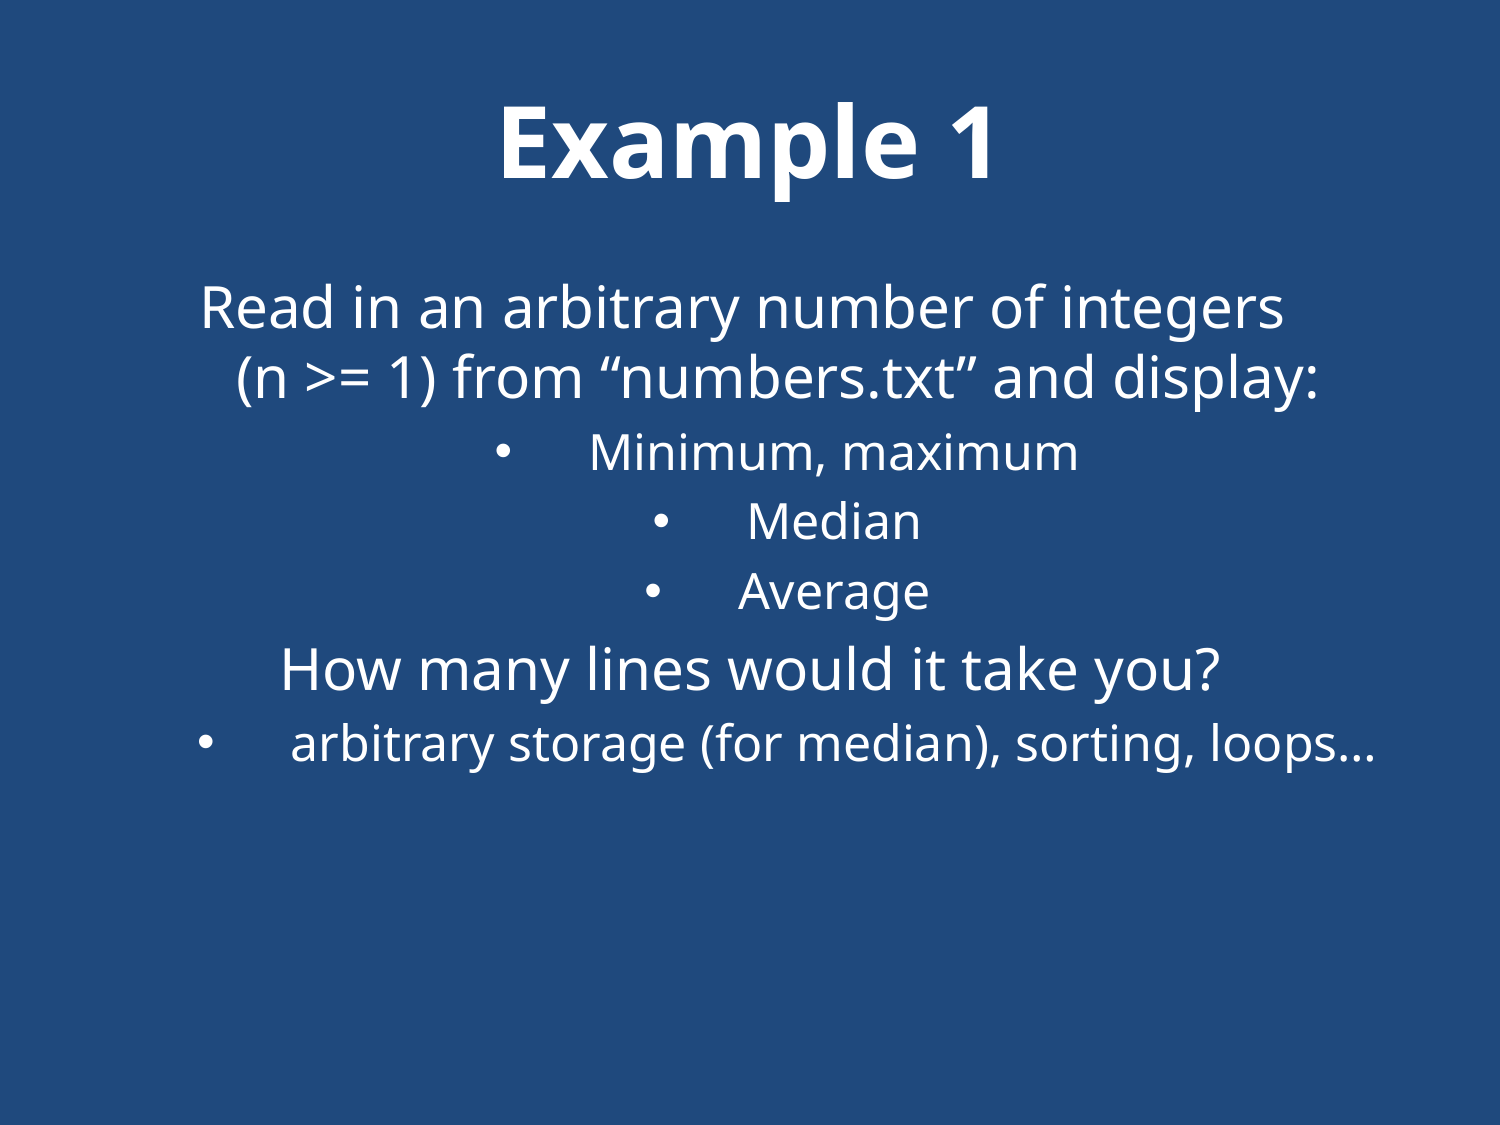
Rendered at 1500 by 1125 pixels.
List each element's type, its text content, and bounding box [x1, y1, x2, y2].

title Example 1 [75, 45, 1425, 233]
list Read in an arbitrary number of integers (n >= 1) from “numbers.txt” and display: Minimum, maximum Median Average How many lines would it take you? arbitrary storage (for median), sorting, loops… [75, 262, 1425, 1005]
